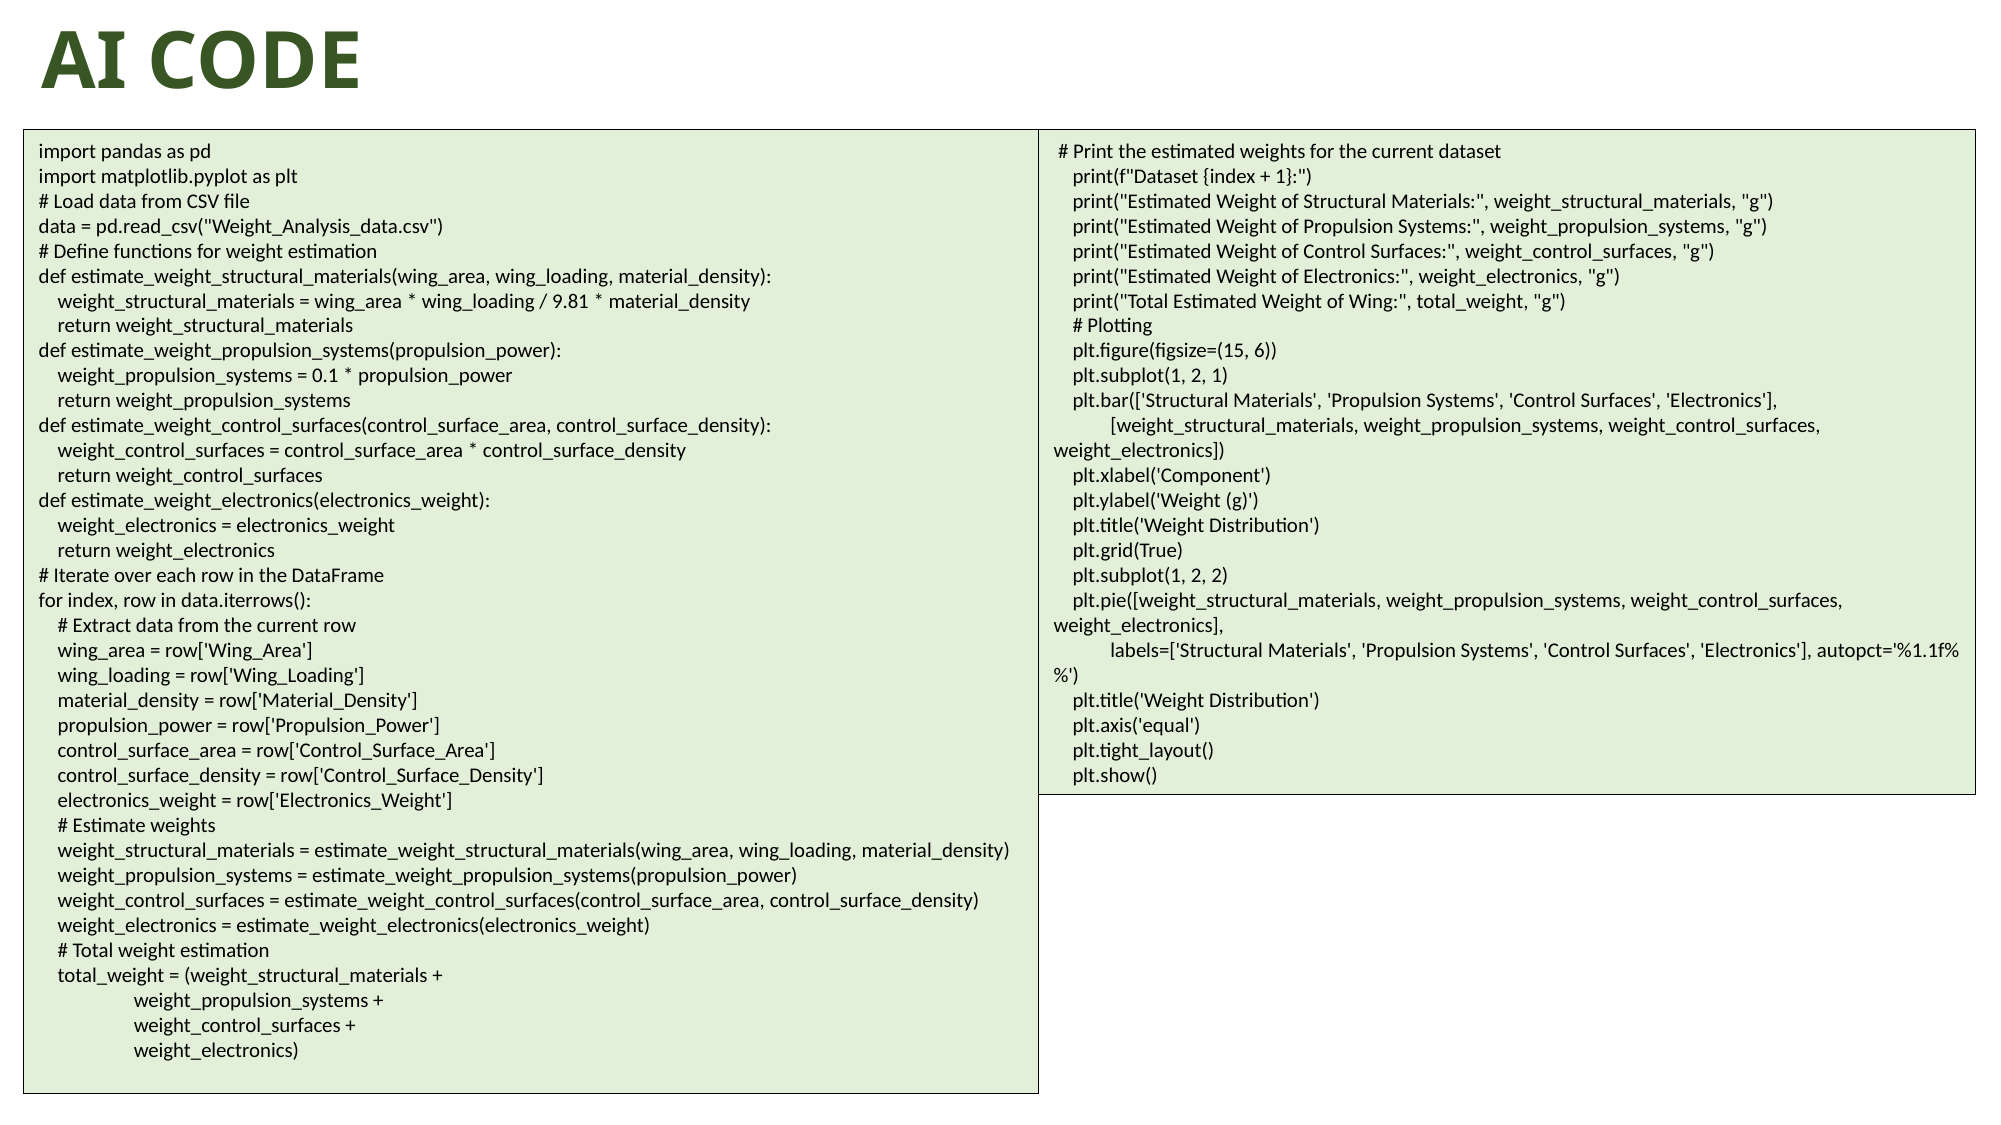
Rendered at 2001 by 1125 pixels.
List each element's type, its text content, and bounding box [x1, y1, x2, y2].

title AI CODE [23, 0, 381, 126]
text_box import pandas as pd import matplotlib.pyplot as plt # Load data from CSV file data = pd.read_csv("Weight_Analysis_data.csv") # Define functions for weight estimation def estimate_weight_structural_materials(wing_area, wing_loading, material_density): weight_structural_materials = wing_area * wing_loading / 9.81 * material_density return weight_structural_materials def estimate_weight_propulsion_systems(propulsion_power): weight_propulsion_systems = 0.1 * propulsion_power return weight_propulsion_systems def estimate_weight_control_surfaces(control_surface_area, control_surface_density): weight_control_surfaces = control_surface_area * control_surface_density return weight_control_surfaces def estimate_weight_electronics(electronics_weight): weight_electronics = electronics_weight return weight_electronics # Iterate over each row in the DataFrame for index, row in data.iterrows(): # Extract data from the current row wing_area = row['Wing_Area'] wing_loading = row['Wing_Loading'] material_density = row['Material_Density'] propulsion_power = row['Propulsion_Power'] control_surface_area = row['Control_Surface_Area'] control_surface_density = row['Control_Surface_Density'] electronics_weight = row['Electronics_Weight'] # Estimate weights weight_structural_materials = estimate_weight_structural_materials(wing_area, wing_loading, material_density) weight_propulsion_systems = estimate_weight_propulsion_systems(propulsion_power) weight_control_surfaces = estimate_weight_control_surfaces(control_surface_area, control_surface_density) weight_electronics = estimate_weight_electronics(electronics_weight) # Total weight estimation total_weight = (weight_structural_materials + weight_propulsion_systems + weight_control_surfaces + weight_electronics) [23, 129, 1039, 1094]
text_box # Print the estimated weights for the current dataset print(f"Dataset {index + 1}:") print("Estimated Weight of Structural Materials:", weight_structural_materials, "g") print("Estimated Weight of Propulsion Systems:", weight_propulsion_systems, "g") print("Estimated Weight of Control Surfaces:", weight_control_surfaces, "g") print("Estimated Weight of Electronics:", weight_electronics, "g") print("Total Estimated Weight of Wing:", total_weight, "g") # Plotting plt.figure(figsize=(15, 6)) plt.subplot(1, 2, 1) plt.bar(['Structural Materials', 'Propulsion Systems', 'Control Surfaces', 'Electronics'], [weight_structural_materials, weight_propulsion_systems, weight_control_surfaces, weight_electronics]) plt.xlabel('Component') plt.ylabel('Weight (g)') plt.title('Weight Distribution') plt.grid(True) plt.subplot(1, 2, 2) plt.pie([weight_structural_materials, weight_propulsion_systems, weight_control_surfaces, weight_electronics], labels=['Structural Materials', 'Propulsion Systems', 'Control Surfaces', 'Electronics'], autopct='%1.1f%%') plt.title('Weight Distribution') plt.axis('equal') plt.tight_layout() plt.show() [1038, 129, 1976, 795]
